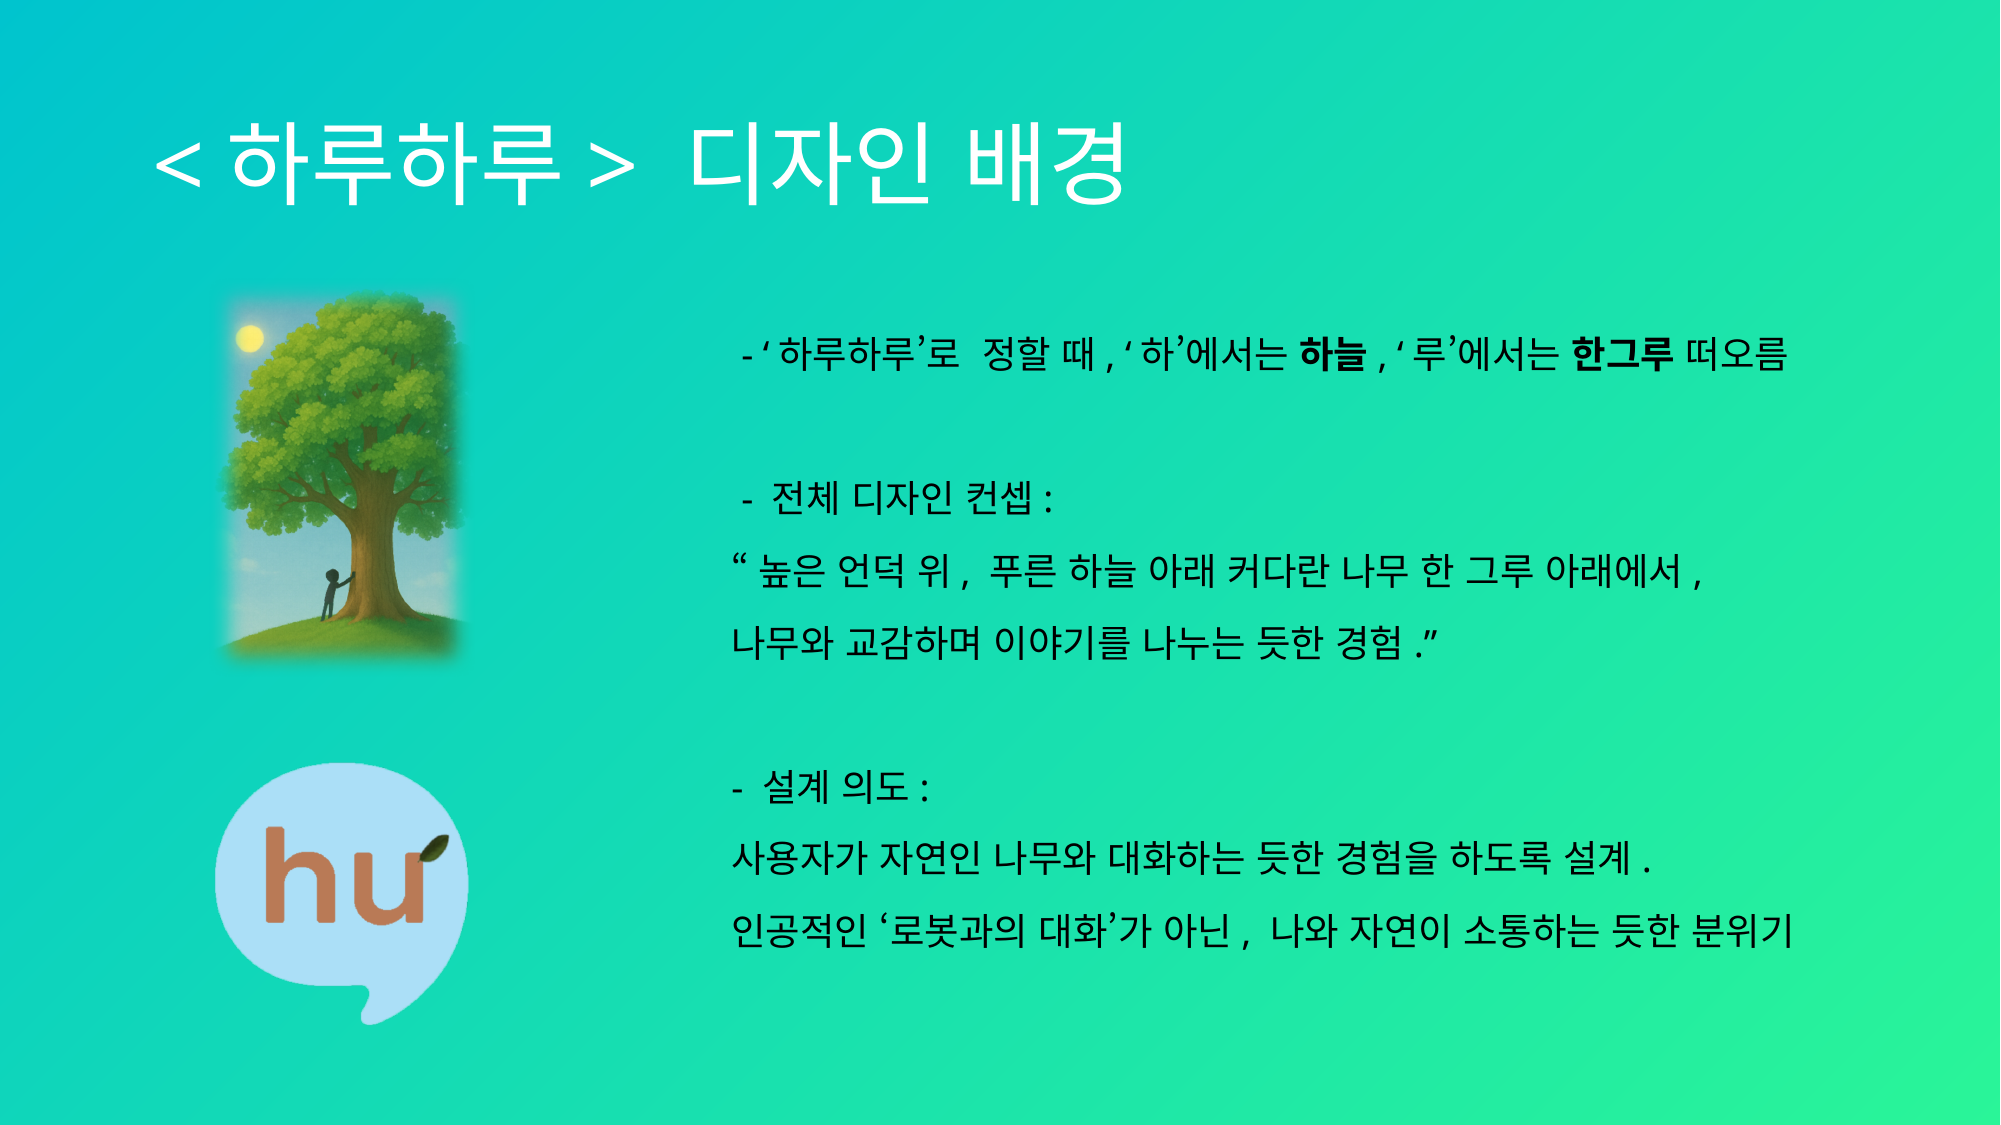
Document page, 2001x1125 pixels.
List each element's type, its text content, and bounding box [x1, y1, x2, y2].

text_box - ‘하루하루’로 정할 때, ‘하’에서는 하늘, ‘루’에서는 한그루 떠오름 - 전체 디자인 컨셉: “높은 언덕 위, 푸른 하늘 아래 커다란 나무 한 그루 아래에서, 나무와 교감하며 이야기를 나누는 듯한 경험.” - 설계 의도: 사용자가 자연인 나무와 대화하는 듯한 경험을 하도록 설계. 인공적인 ‘로봇과의 대화’가 아닌, 나와 자연이 소통하는 듯한 분위기 [716, 297, 1915, 960]
picture [208, 277, 475, 678]
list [208, 758, 475, 1032]
title <하루하루> 디자인 배경 [137, 59, 1863, 278]
